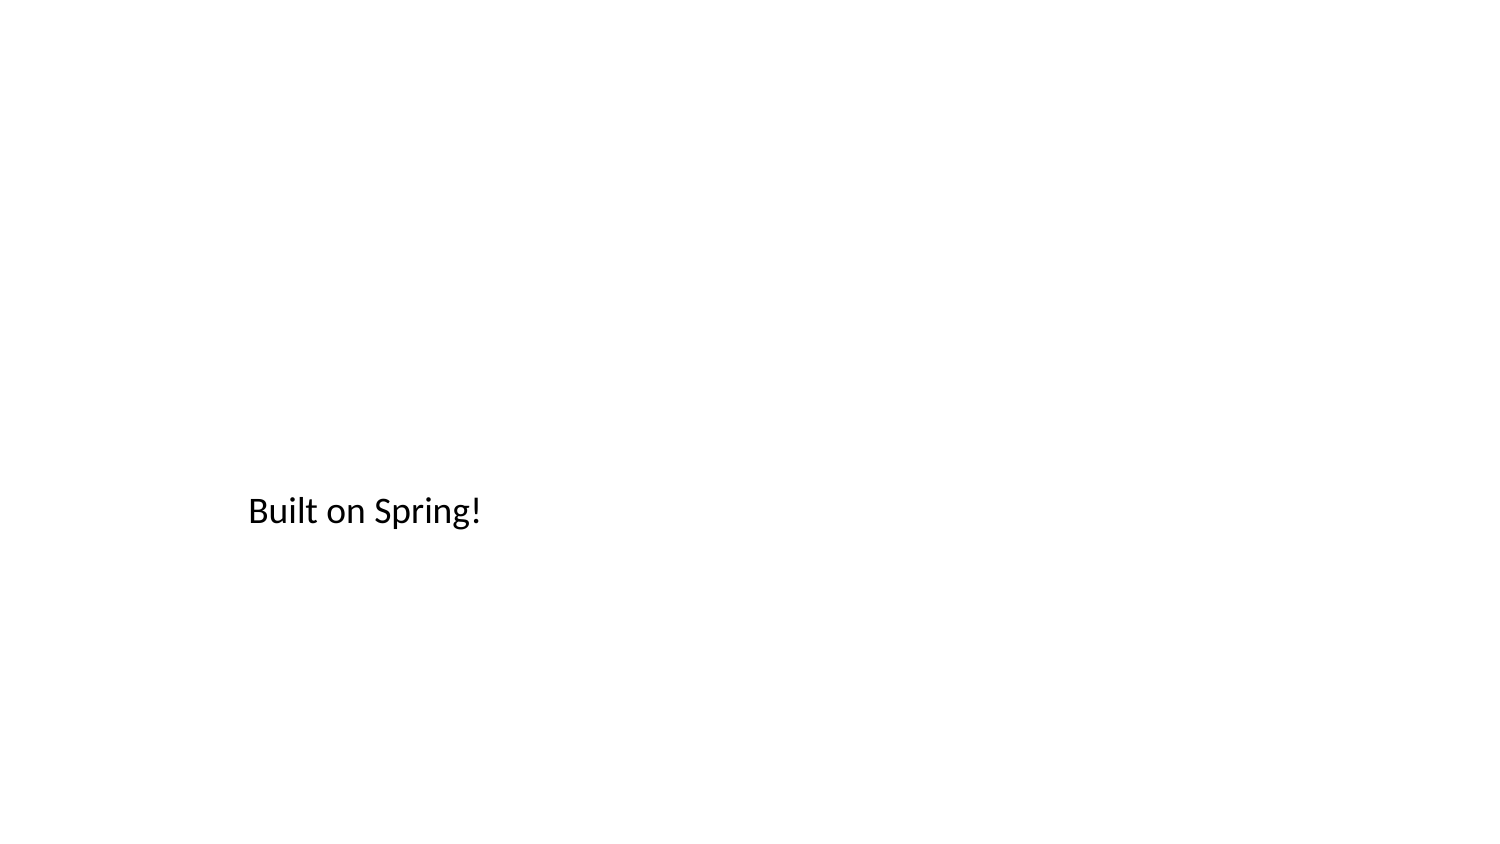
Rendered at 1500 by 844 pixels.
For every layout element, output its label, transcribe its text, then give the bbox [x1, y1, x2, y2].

text_box Built on Spring! [233, 478, 498, 539]
